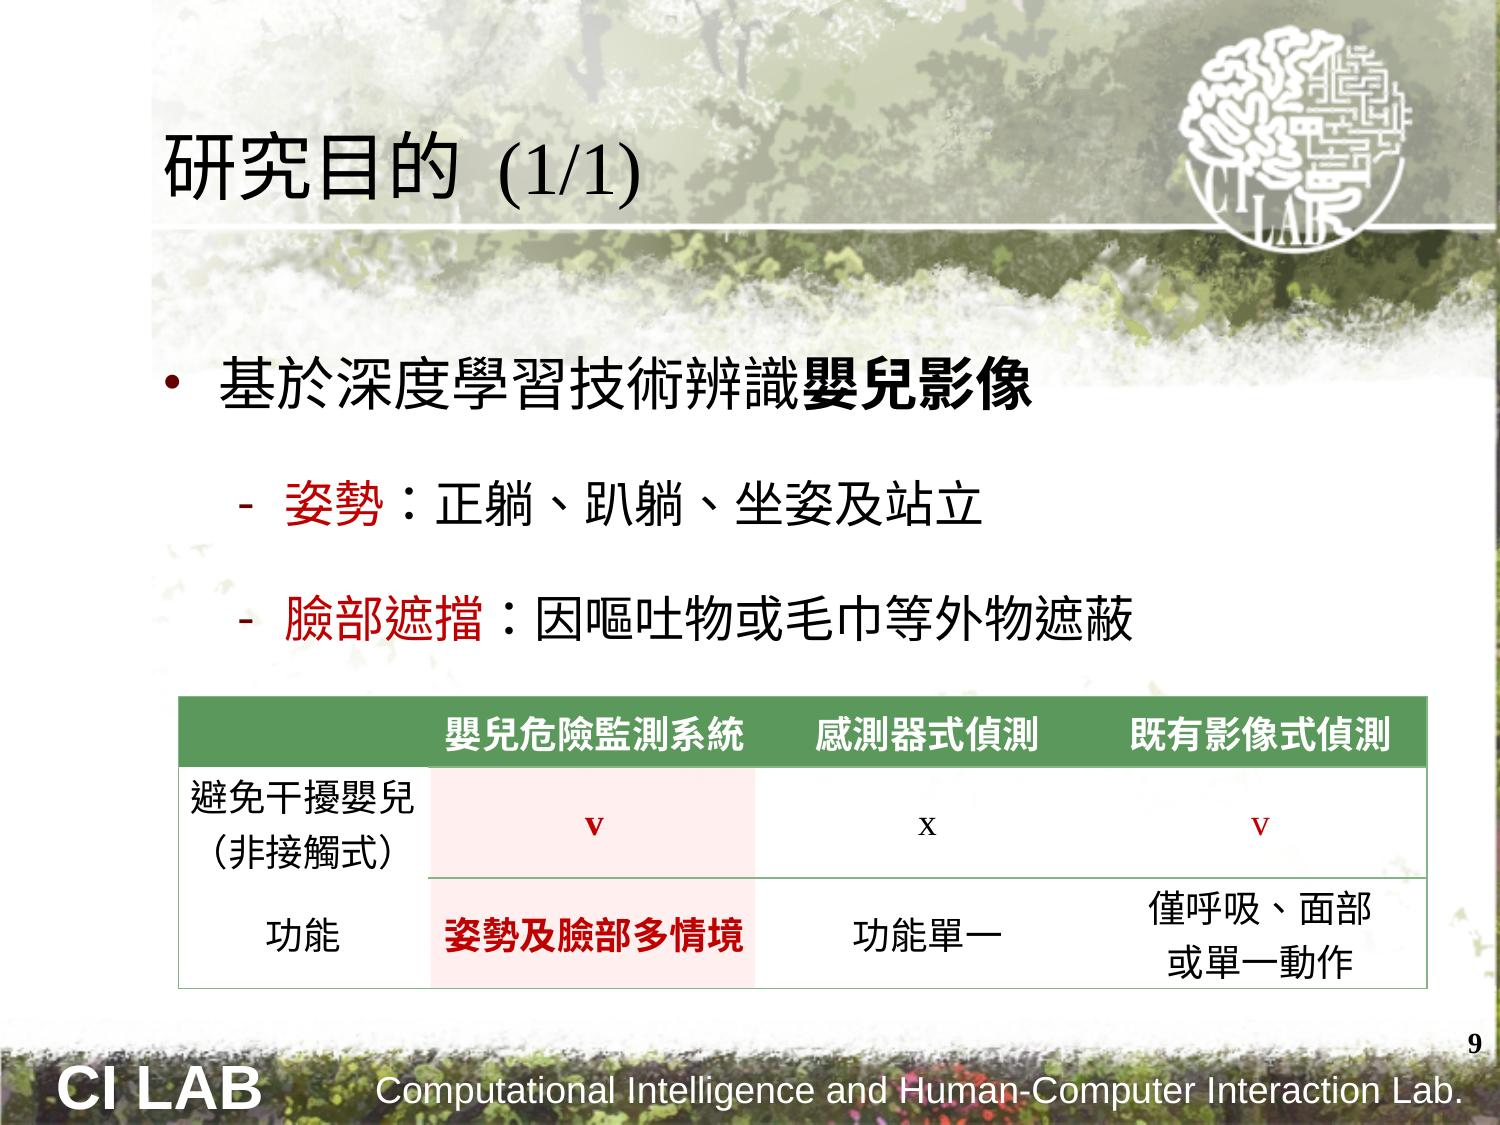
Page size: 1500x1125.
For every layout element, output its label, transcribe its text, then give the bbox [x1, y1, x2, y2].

table_cell 功能單一 [761, 879, 1094, 988]
table_cell 避免干擾嬰兒 （非接觸式） [179, 767, 428, 878]
table_header 嬰兒危險監測系統 [428, 697, 761, 766]
text_box 基於深度學習技術辨識嬰兒影像 姿勢：正躺、趴躺、坐姿及站立 臉部遮擋：因嘔吐物或毛巾等外物遮蔽 [147, 304, 1410, 961]
table_cell 功能 [179, 878, 428, 988]
table_cell v [428, 768, 761, 877]
slide_number 9 [1426, 985, 1500, 1067]
table_cell x [761, 768, 1094, 877]
table_cell 僅呼吸、面部 或單一動作 [1094, 879, 1426, 988]
table_header 感測器式偵測 [761, 697, 1094, 766]
table_header 既有影像式偵測 [1094, 697, 1426, 766]
table_header [179, 697, 428, 767]
title 研究目的 (1/1) [147, 31, 1448, 219]
table_cell 姿勢及臉部多情境 [428, 879, 761, 988]
table_cell v [1094, 768, 1426, 877]
picture [0, 0, 1500, 1125]
